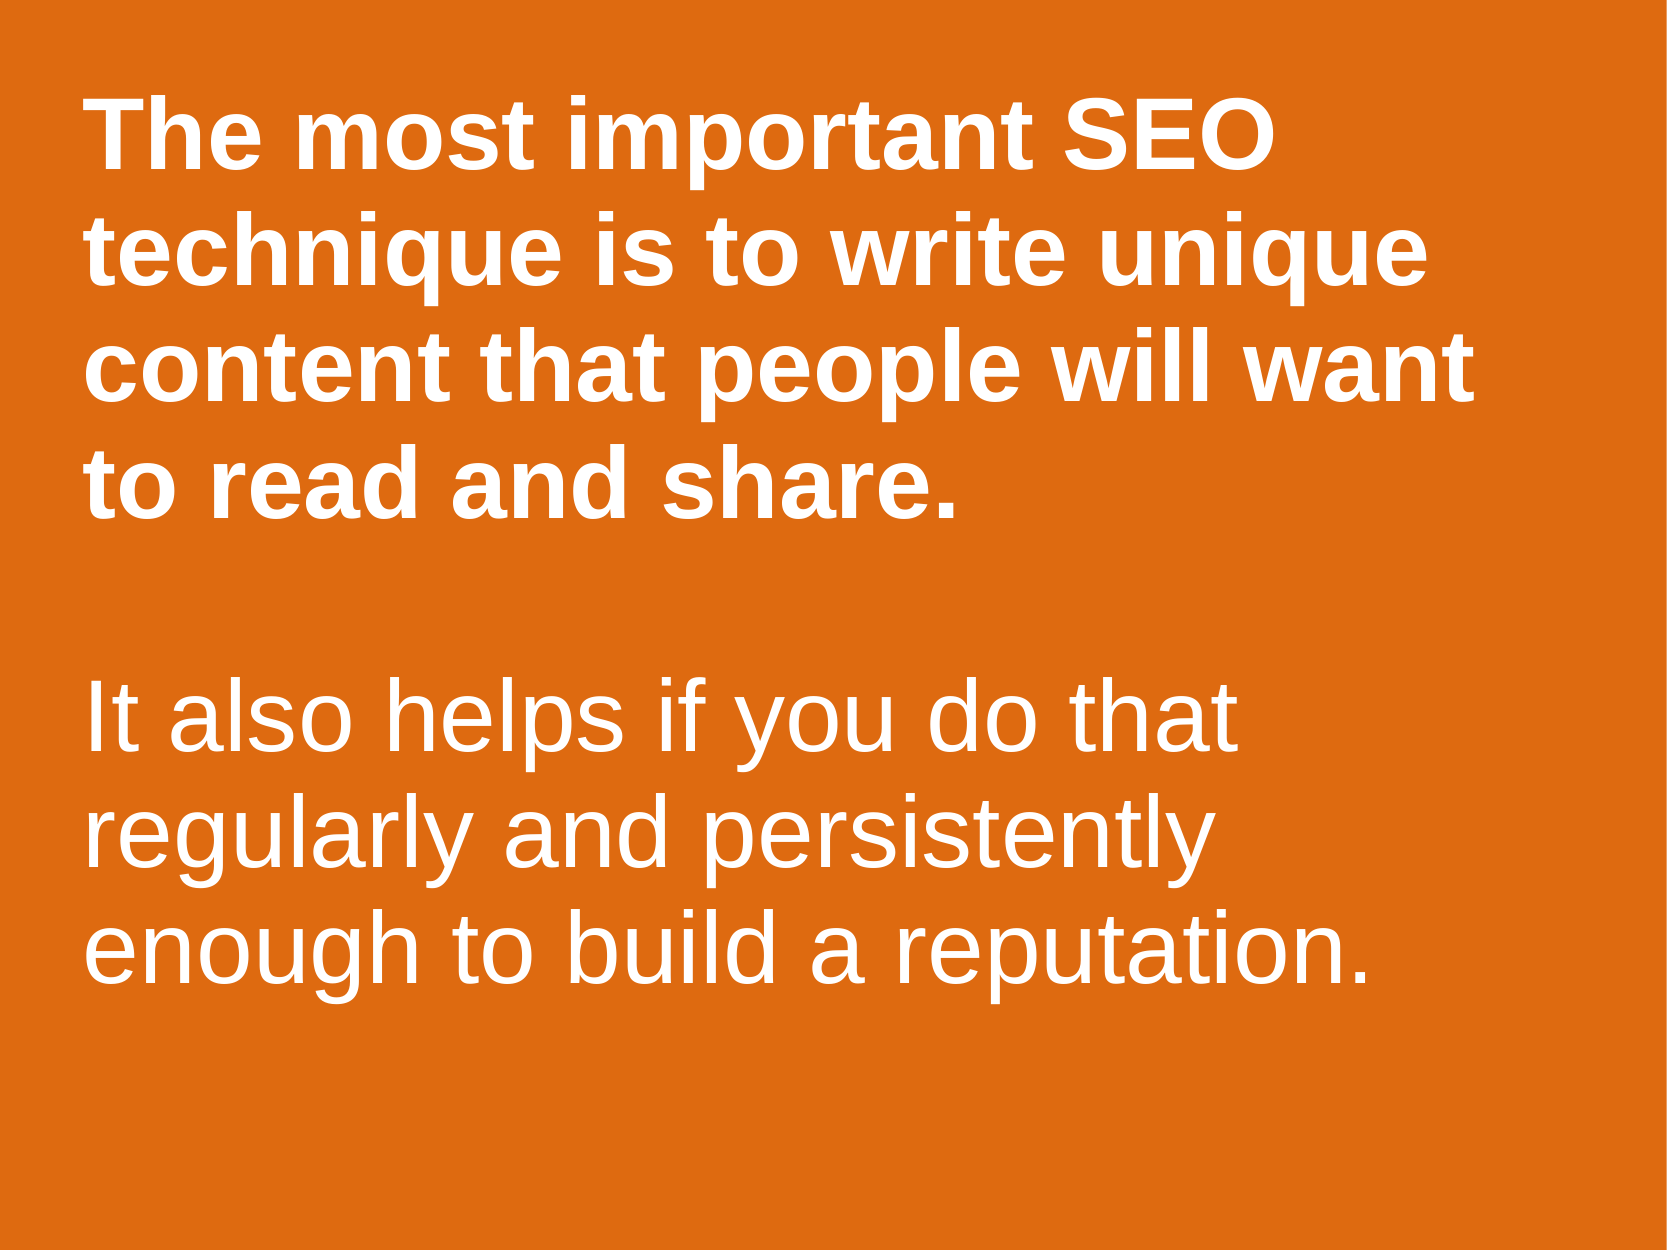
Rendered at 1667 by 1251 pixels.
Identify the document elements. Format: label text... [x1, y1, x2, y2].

text_box The most important SEO technique is to write unique content that people will want to read and share. It also helps if you do that regularly and persistently enough to build a reputation. [67, 61, 1561, 1022]
